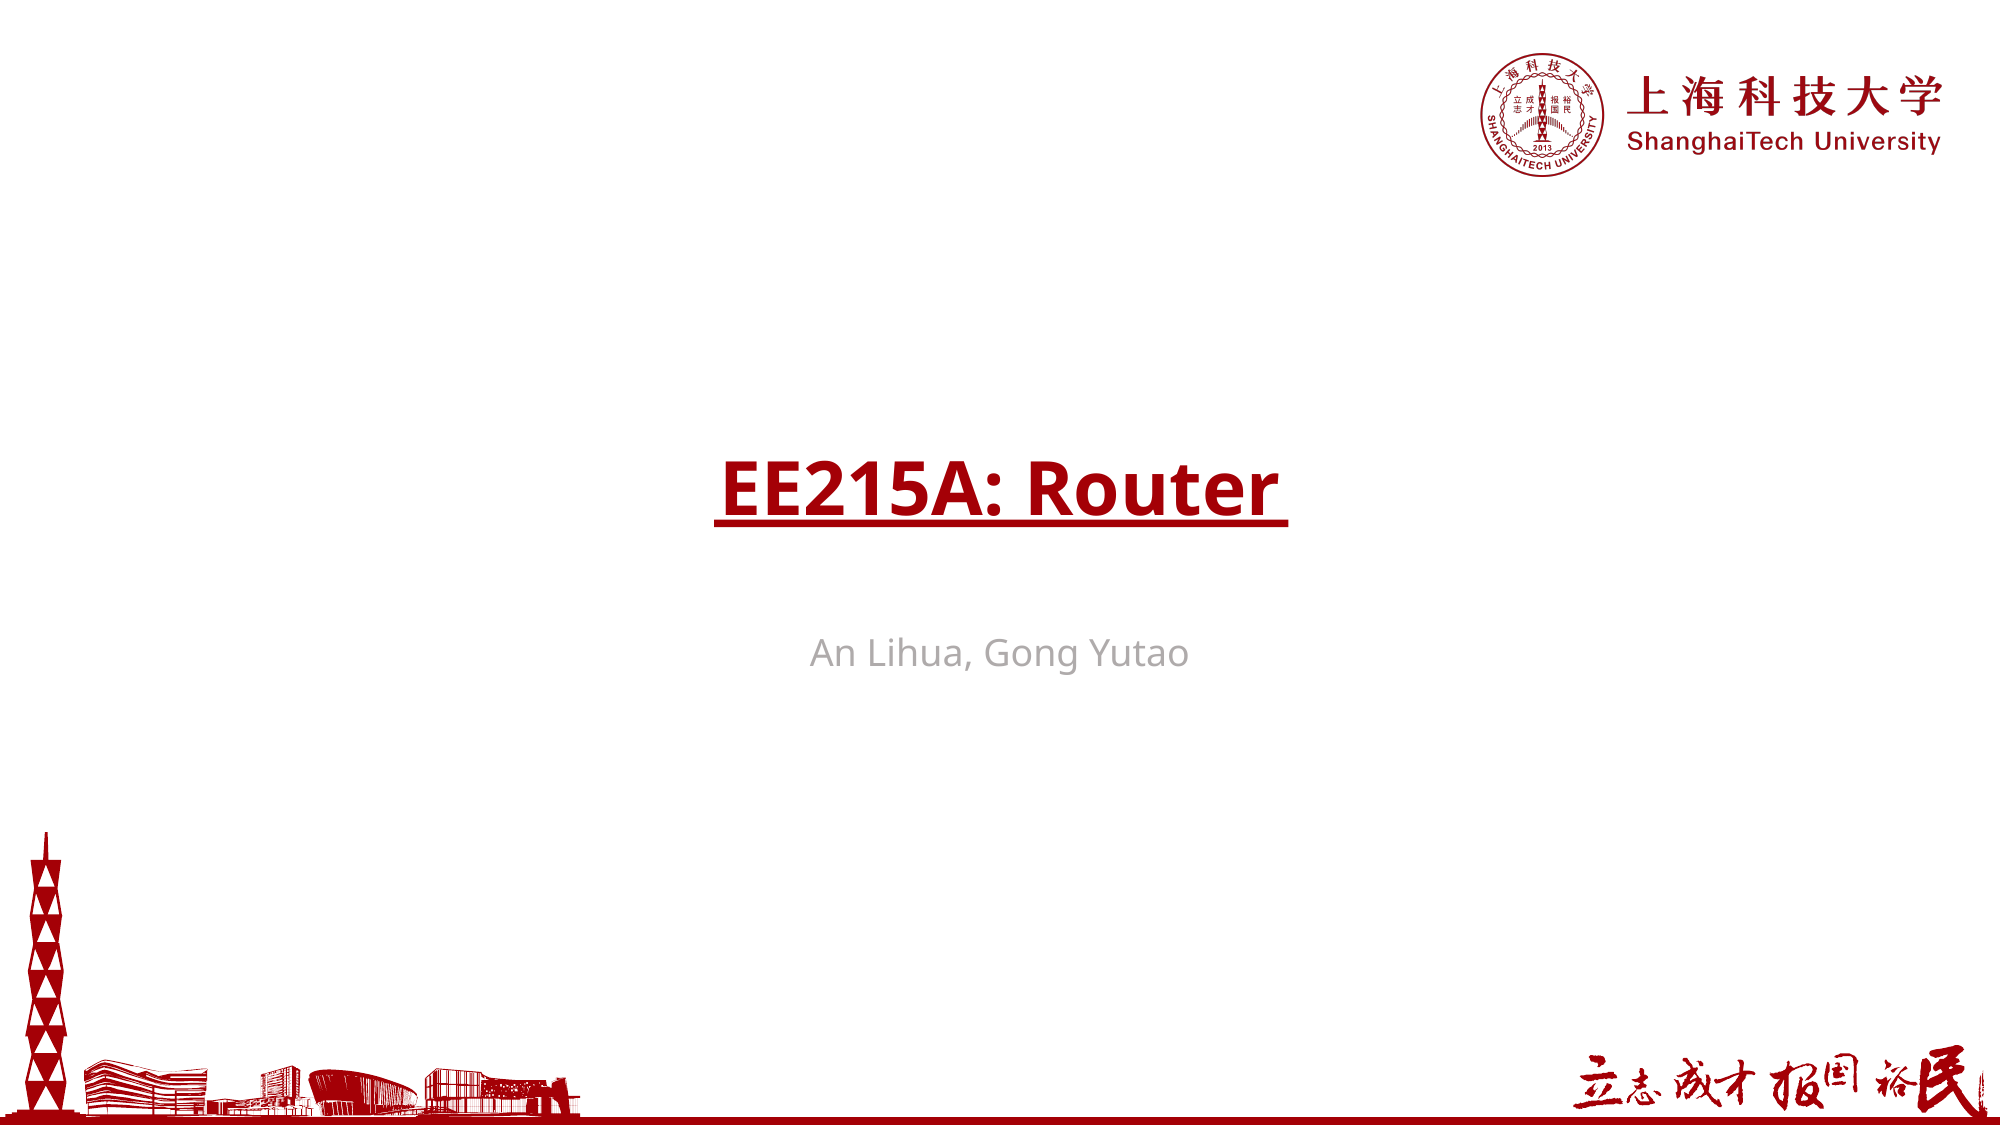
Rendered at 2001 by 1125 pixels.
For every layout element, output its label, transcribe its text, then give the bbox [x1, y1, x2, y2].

text_box An Lihua, Gong Yutao [56, 621, 1944, 682]
picture [1480, 53, 1942, 177]
text_box EE215A: Router [56, 433, 1944, 538]
text_box [713, 519, 1289, 528]
